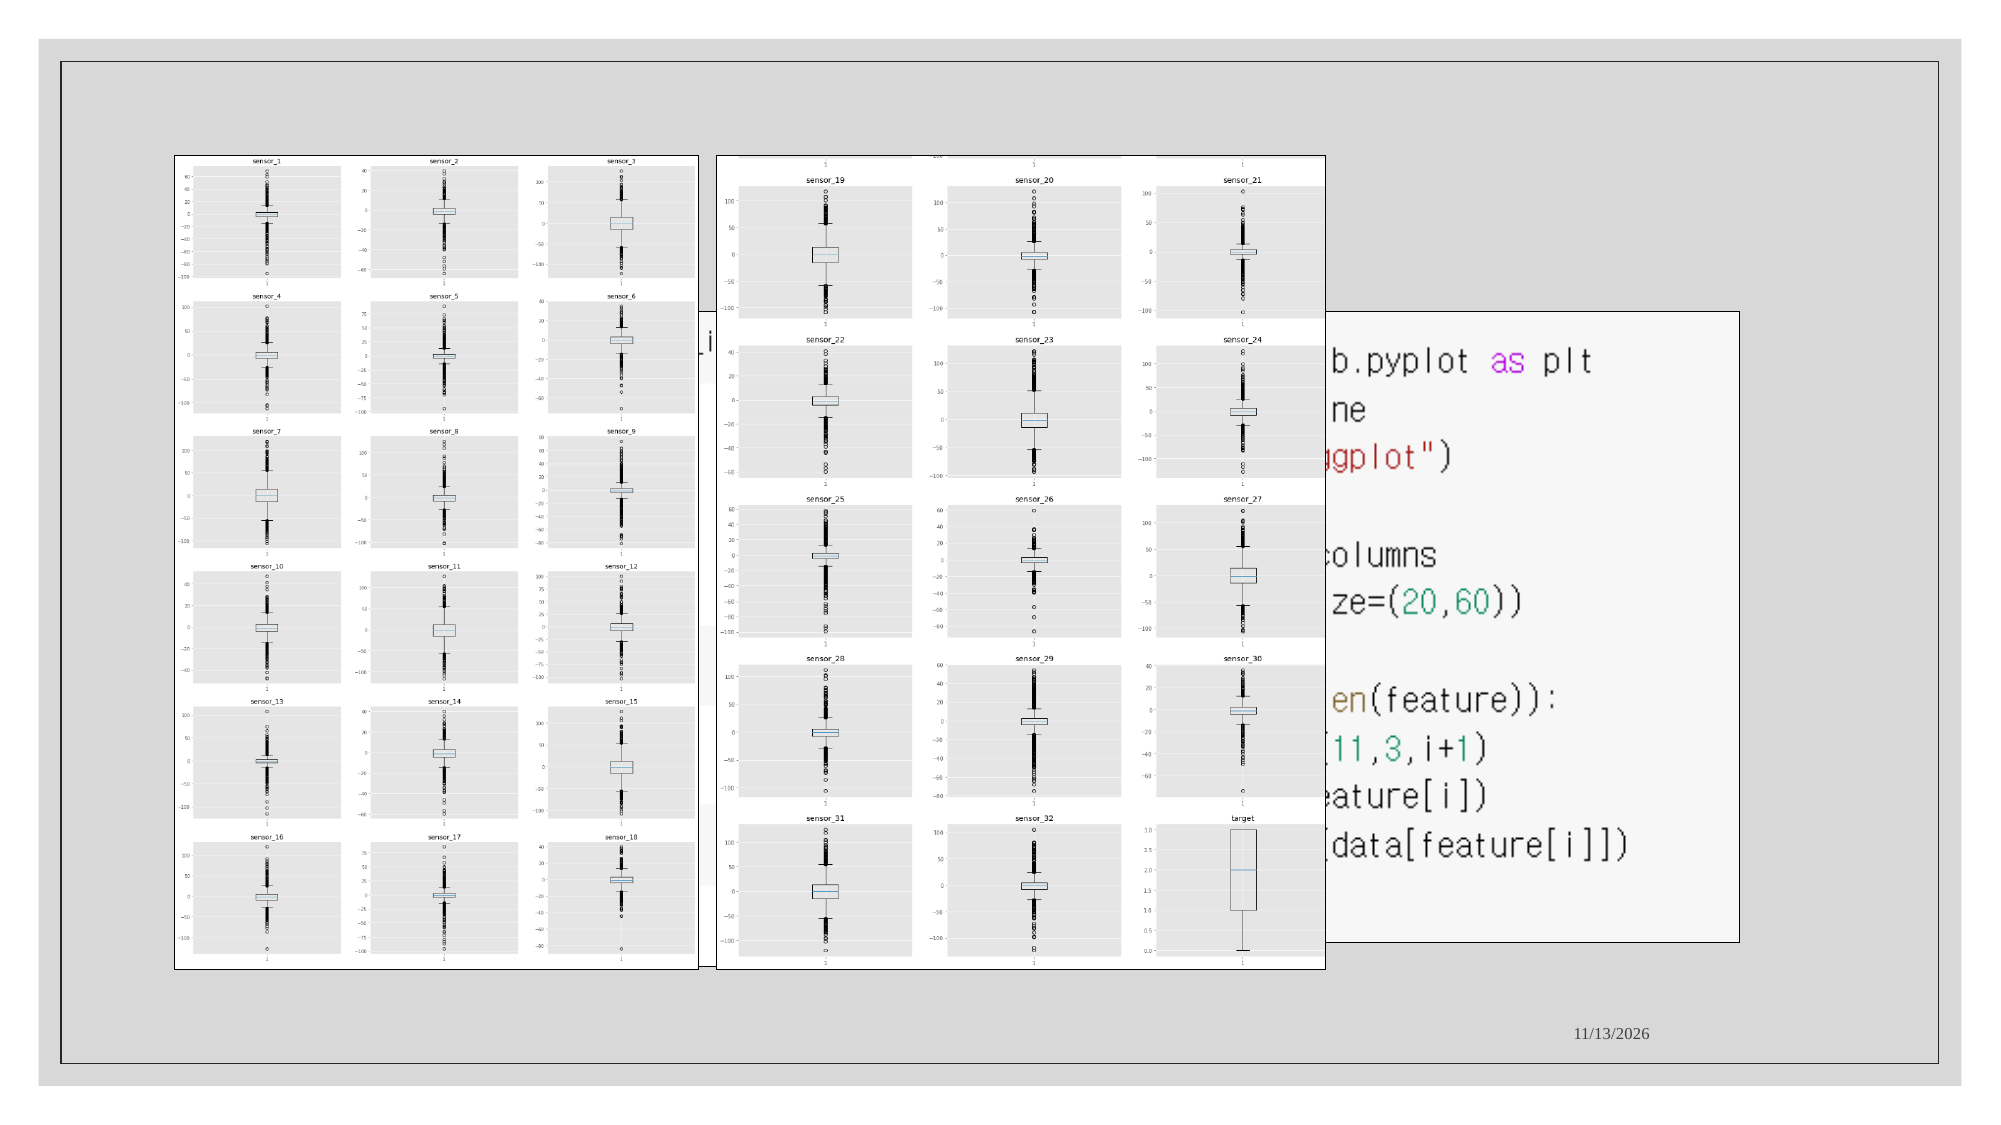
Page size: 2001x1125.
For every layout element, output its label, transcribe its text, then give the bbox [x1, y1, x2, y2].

title EDA [174, 105, 1825, 331]
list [704, 311, 710, 967]
picture [174, 155, 699, 970]
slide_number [1190, 990, 1665, 1050]
picture [716, 155, 1740, 970]
